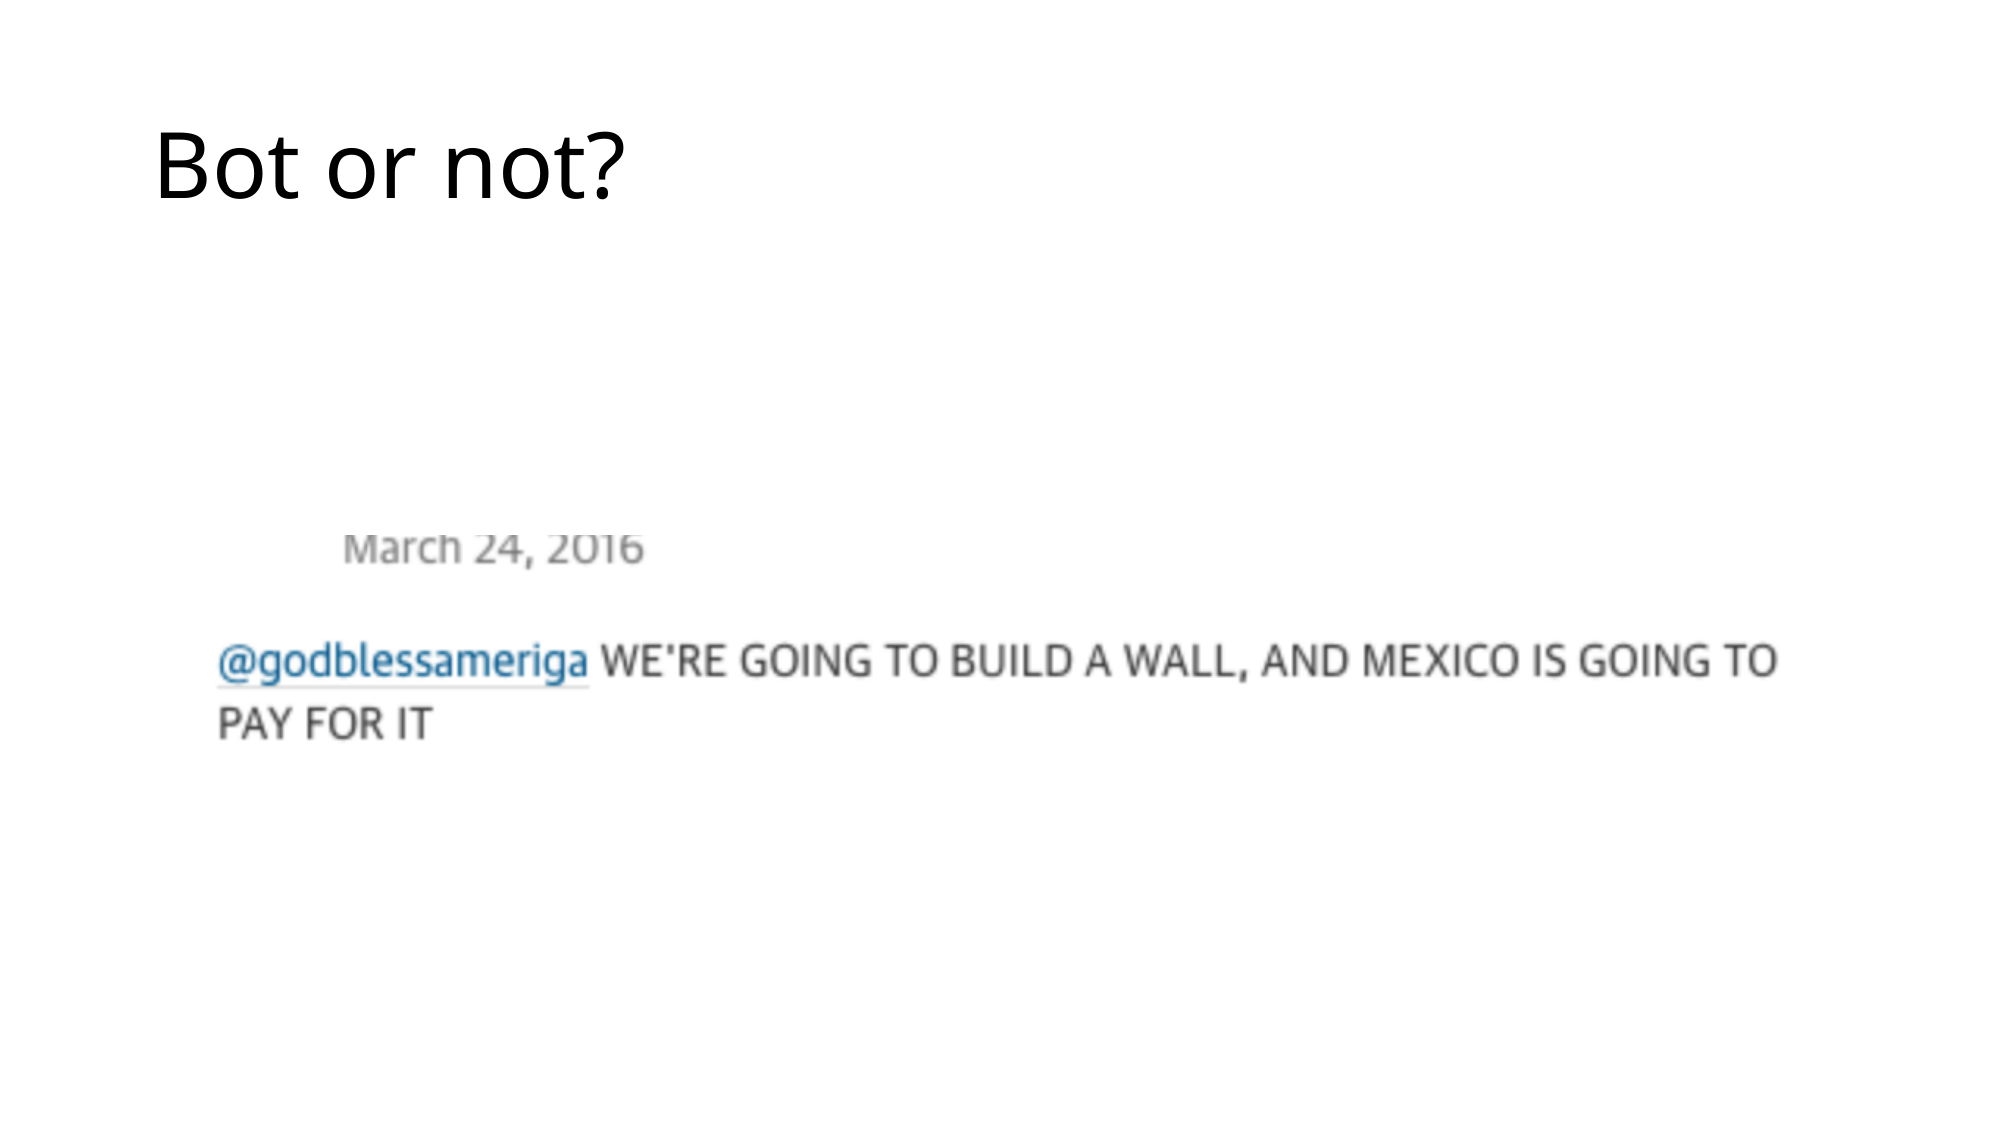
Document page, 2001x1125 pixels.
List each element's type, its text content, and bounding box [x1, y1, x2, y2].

title Bot or not? [137, 59, 1863, 278]
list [194, 536, 1806, 777]
